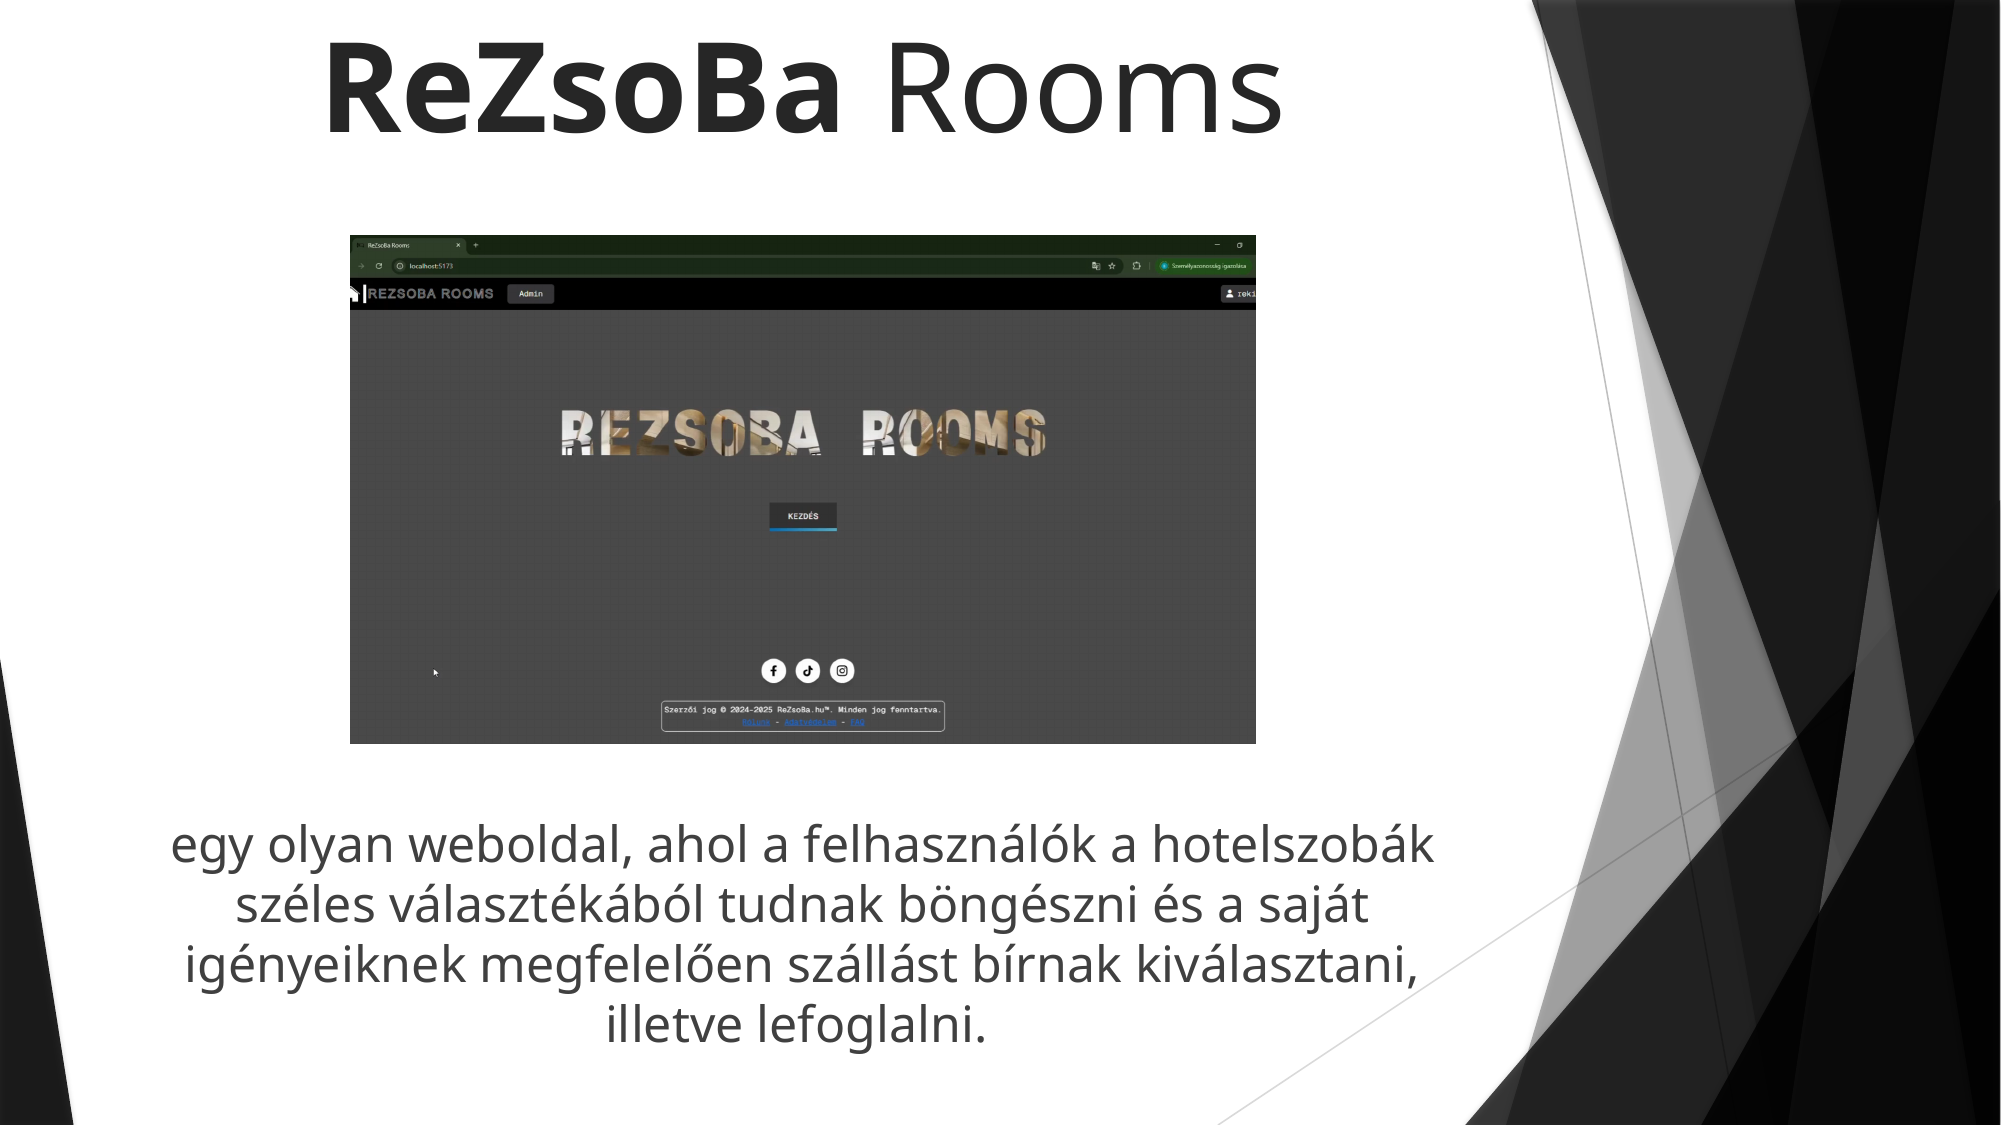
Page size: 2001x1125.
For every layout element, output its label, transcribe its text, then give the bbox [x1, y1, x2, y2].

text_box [348, 233, 1258, 746]
list ReZsoBa Rooms egy olyan weboldal, ahol a felhasználók a hotelszobák széles választékából tudnak böngészni és a saját igényeiknek megfelelően szállást bírnak kiválasztani, illetve lefoglalni. [141, 0, 1465, 1108]
